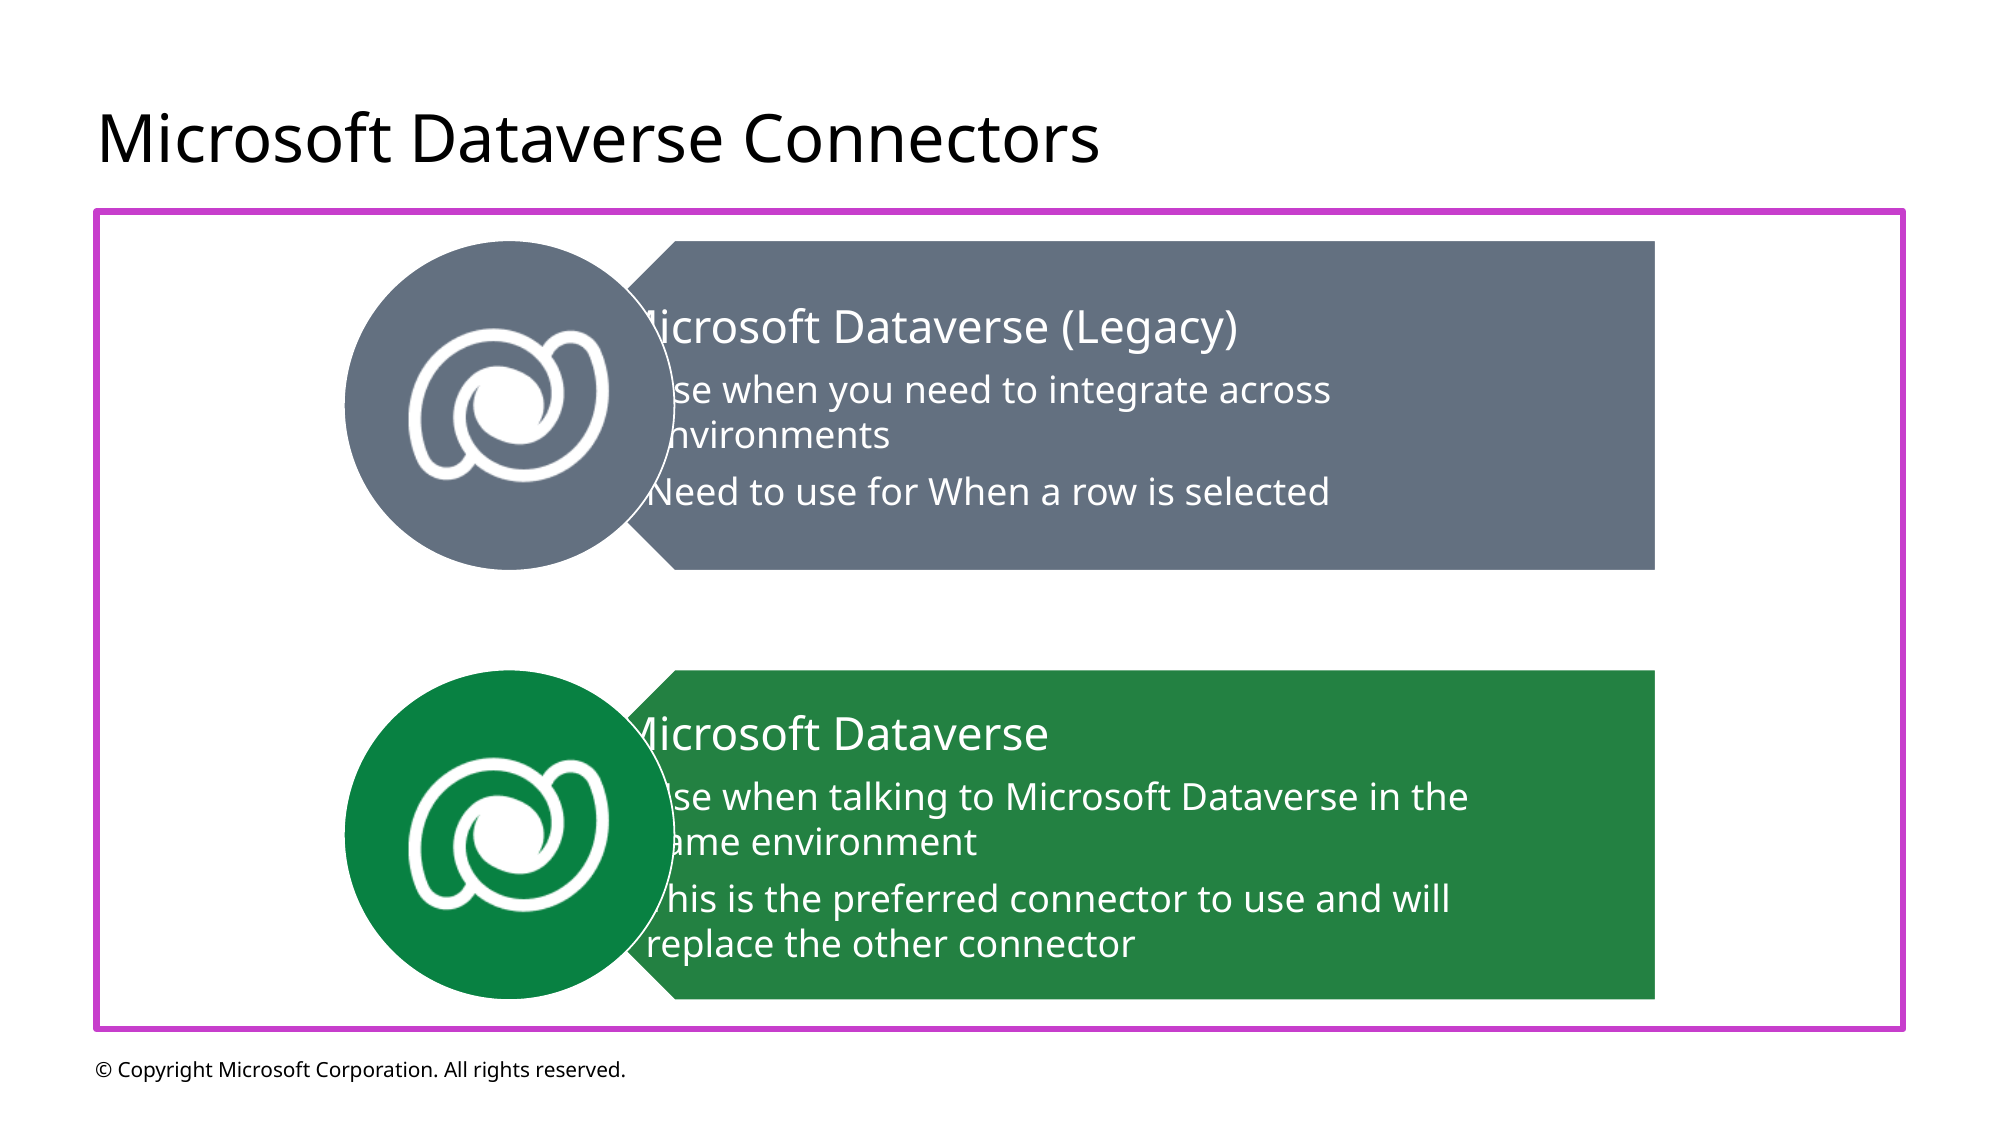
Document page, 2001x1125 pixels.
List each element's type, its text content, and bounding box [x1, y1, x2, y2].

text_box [137, 239, 1863, 1001]
text_box [96, 211, 1904, 1030]
title Microsoft Dataverse Connectors [96, 96, 1904, 177]
